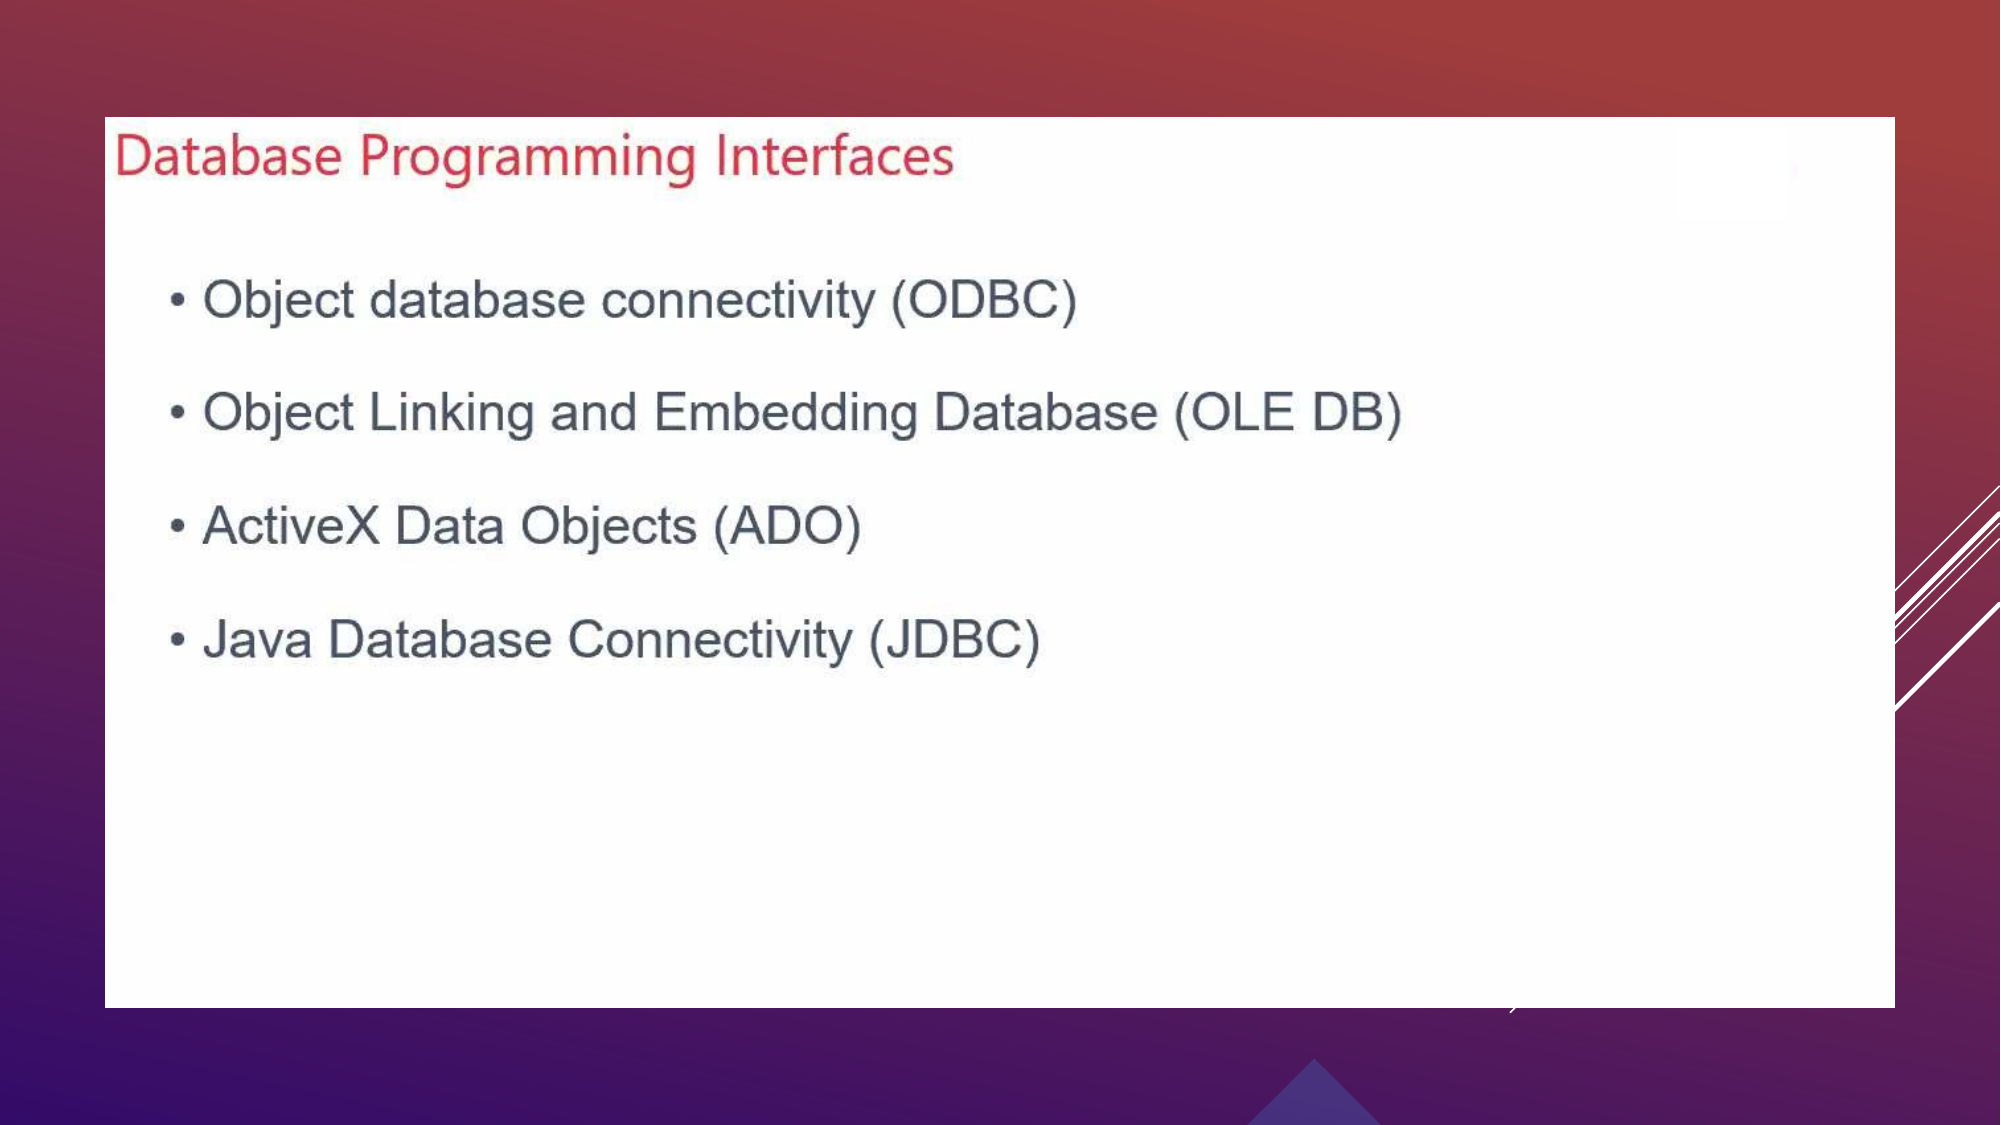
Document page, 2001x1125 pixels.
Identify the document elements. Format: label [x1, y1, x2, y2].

text_box [105, 117, 1895, 1125]
